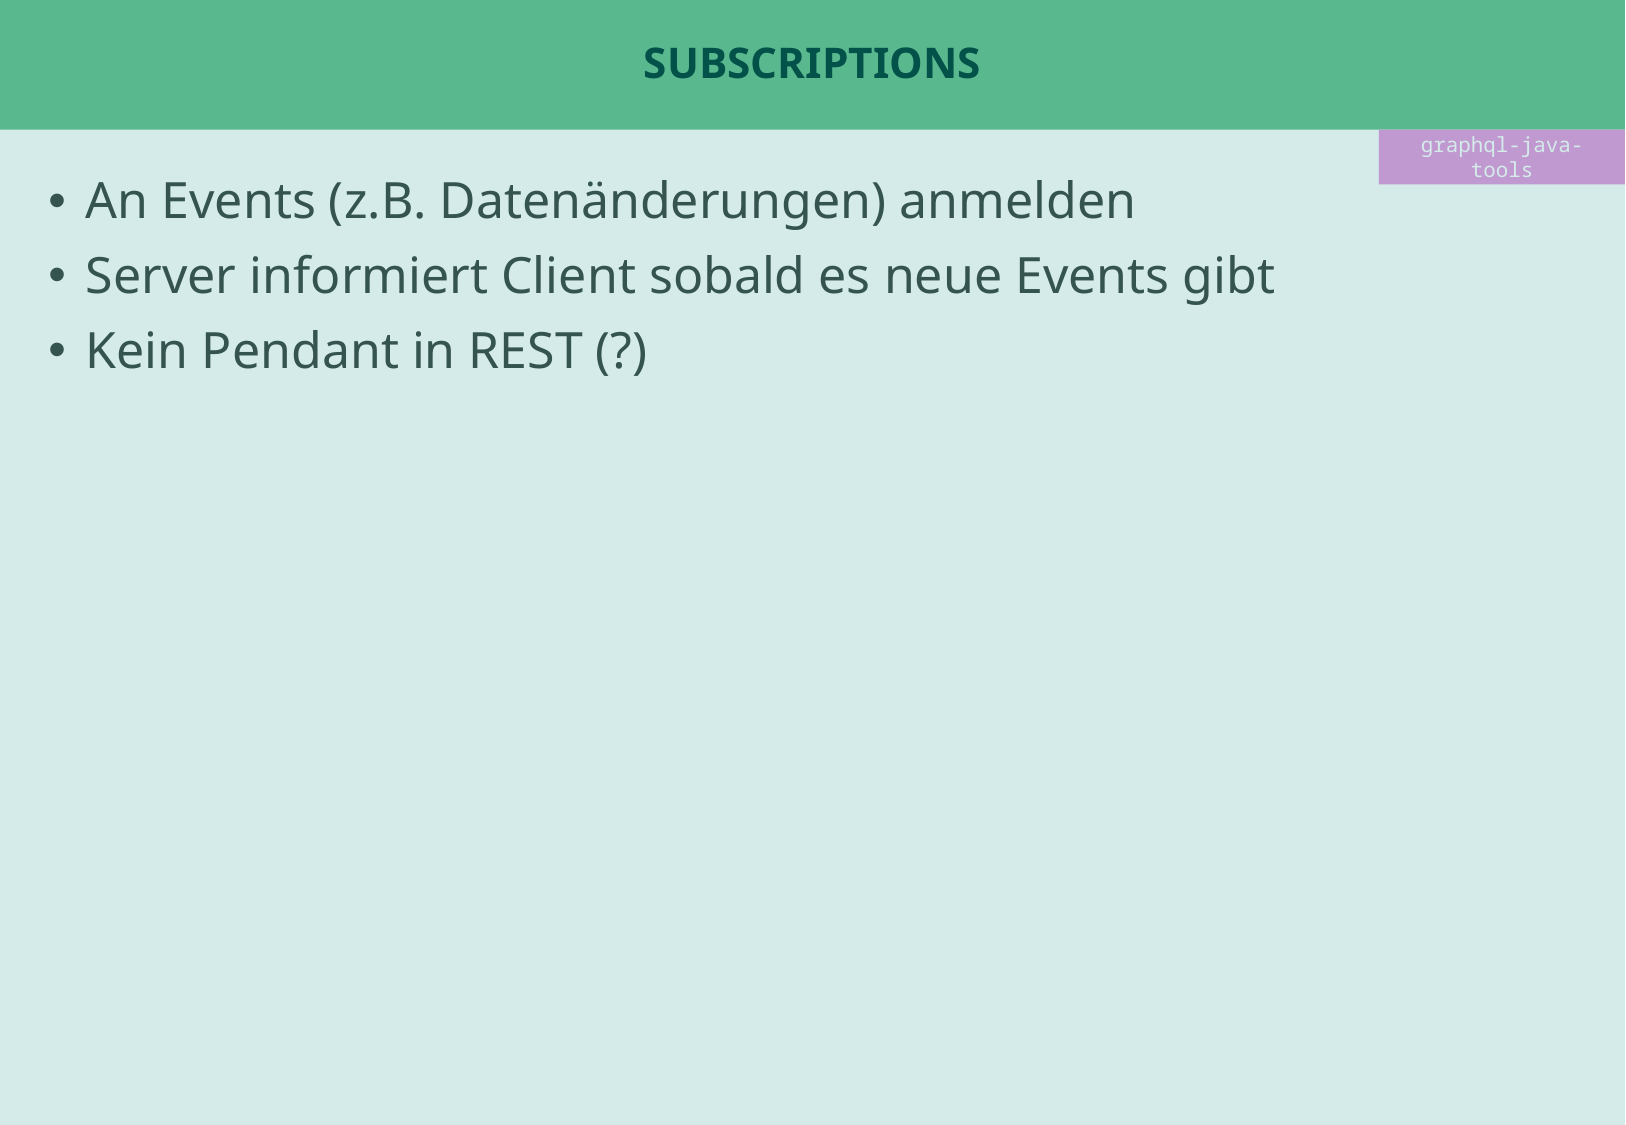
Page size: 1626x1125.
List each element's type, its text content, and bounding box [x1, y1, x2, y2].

text_box graphql-java-tools [1378, 129, 1625, 185]
list An Events (z.B. Datenänderungen) anmelden Server informiert Client sobald es neue Events gibt Kein Pendant in REST (?) [33, 168, 1592, 1043]
title Subscriptions [0, 0, 1625, 130]
